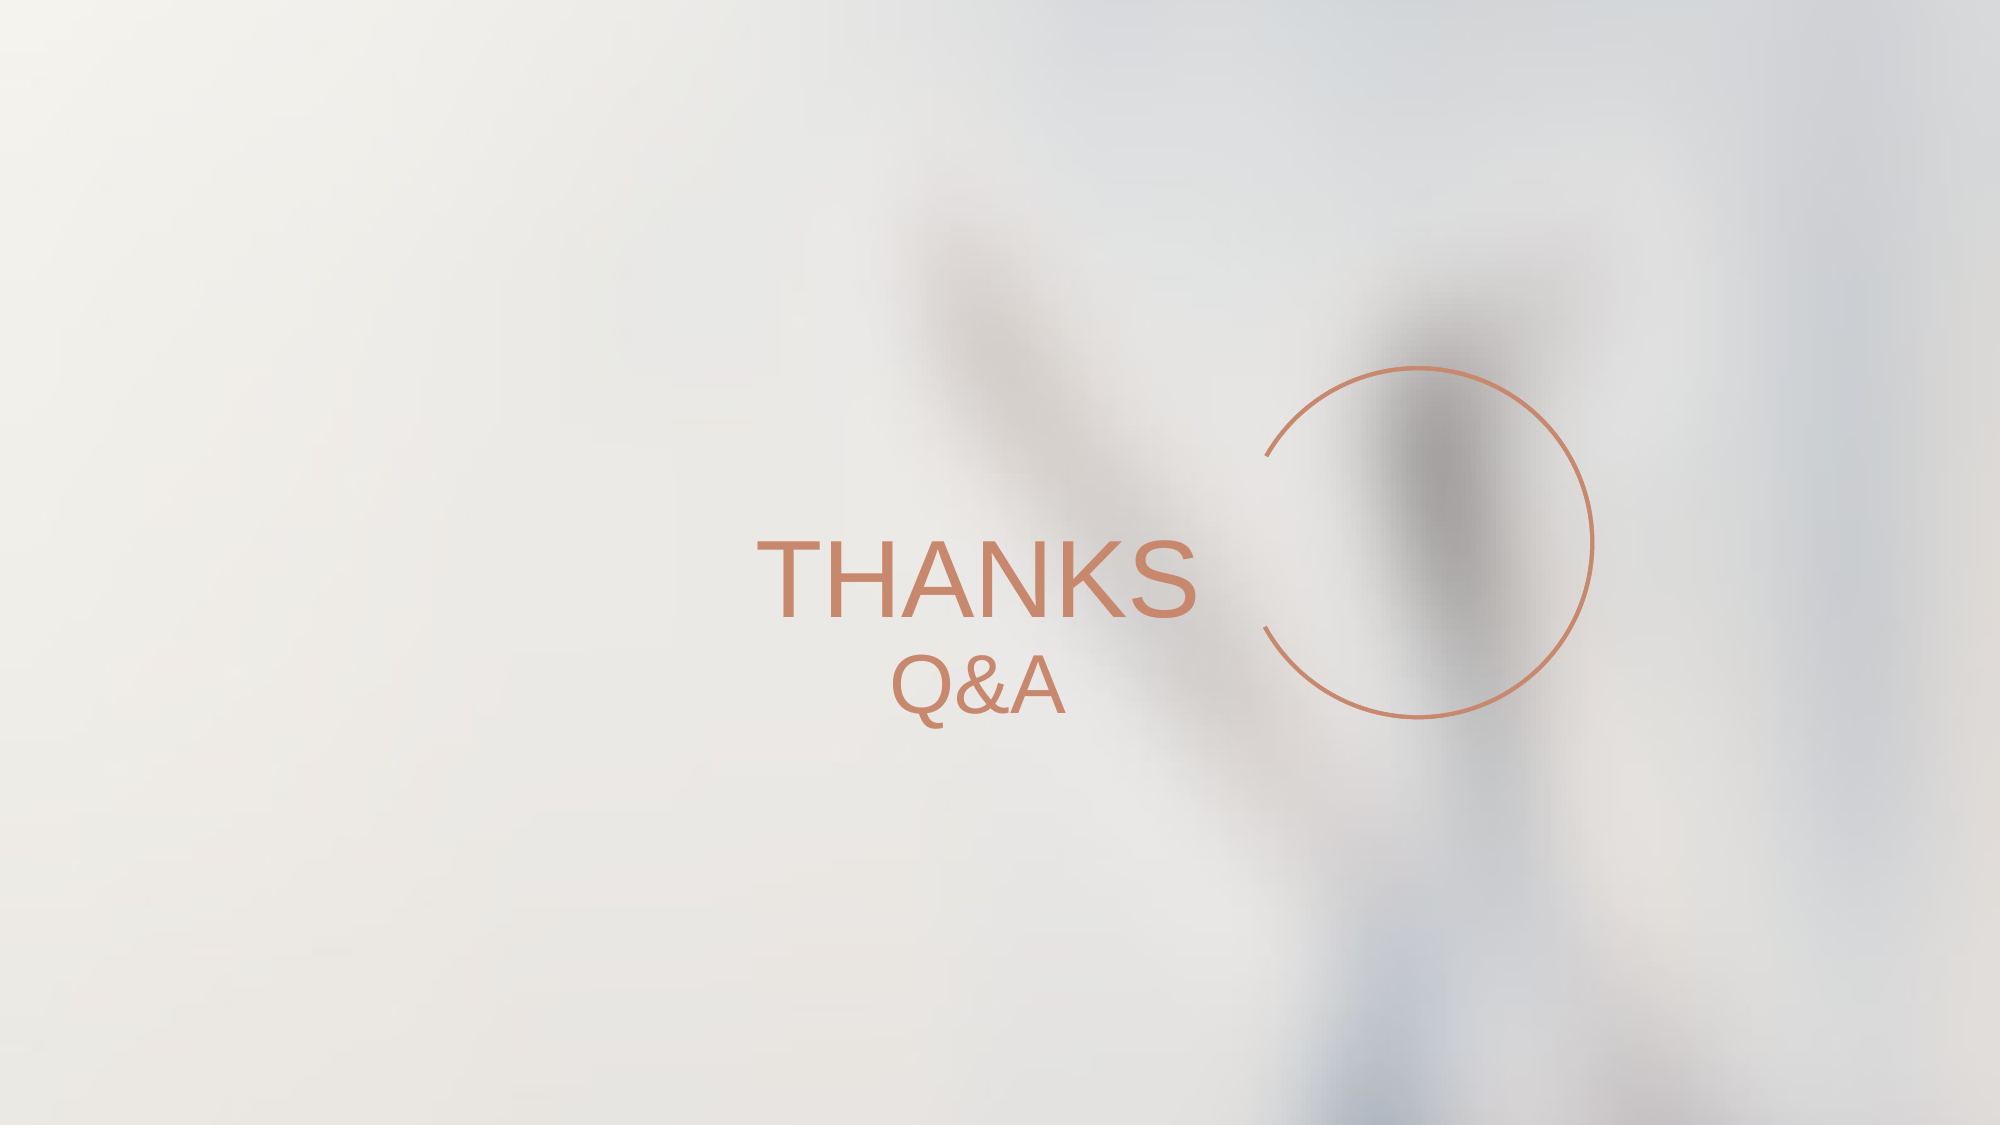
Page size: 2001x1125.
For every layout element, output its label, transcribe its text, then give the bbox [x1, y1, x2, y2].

title THANKS Q&A [512, 514, 1444, 741]
picture [0, 0, 2000, 1125]
